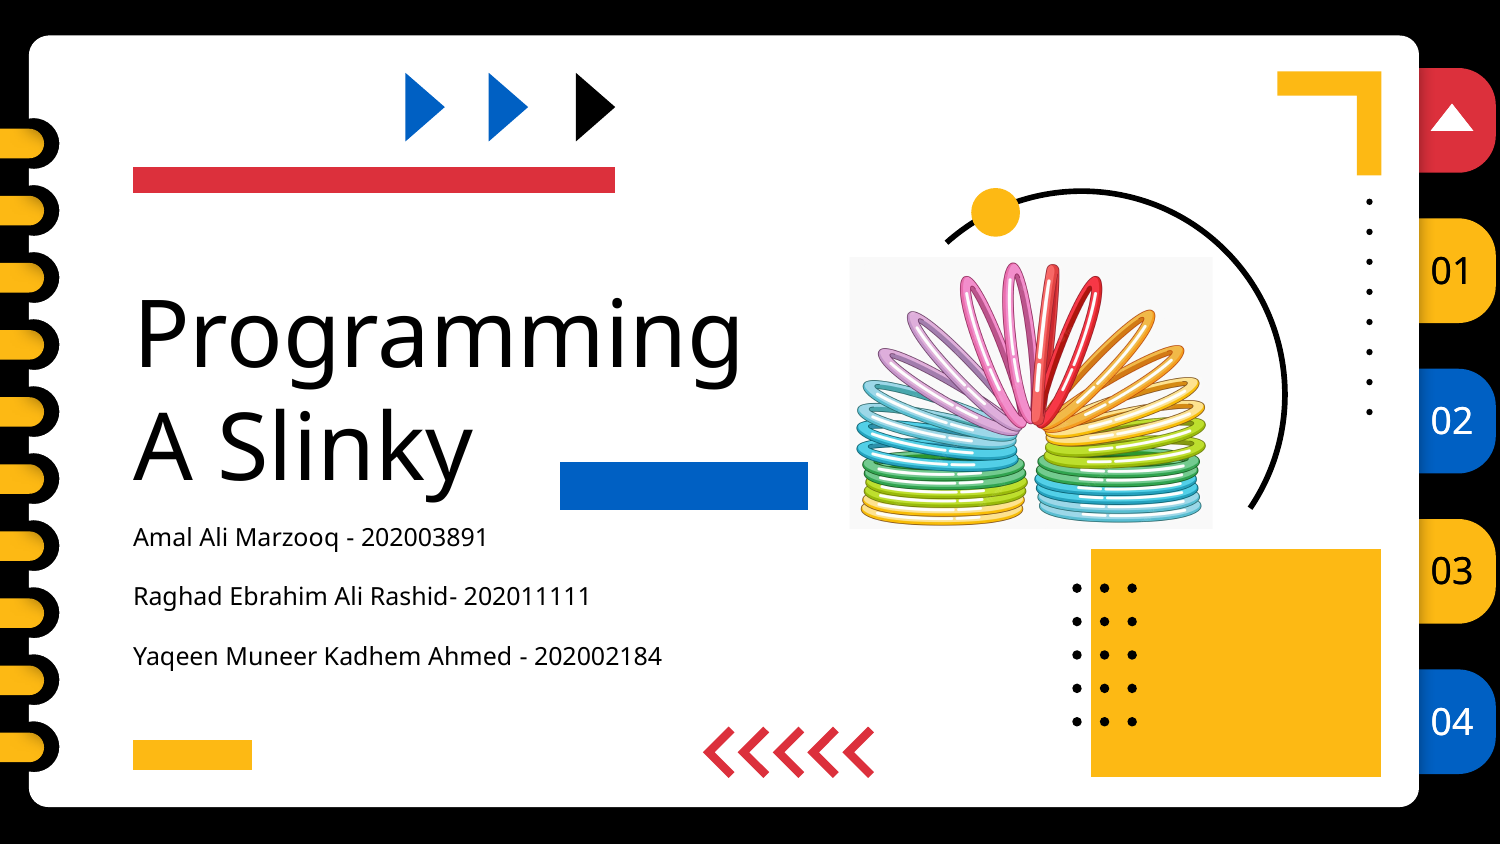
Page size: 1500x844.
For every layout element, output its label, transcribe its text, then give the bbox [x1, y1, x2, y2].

subtitle Amal Ali Marzooq - 202003891 Raghad Ebrahim Ali Rashid- 202011111 Yaqeen Muneer Kadhem Ahmed - 202002184 [118, 501, 920, 694]
text_box [133, 167, 616, 194]
text_box 03 [1419, 543, 1485, 597]
text_box [488, 72, 529, 142]
text_box [559, 461, 808, 510]
text_box [944, 219, 974, 245]
text_box [575, 72, 616, 142]
text_box 04 [1419, 693, 1485, 747]
text_box 02 [1419, 392, 1485, 446]
text_box [405, 72, 445, 142]
text_box 01 [1419, 242, 1485, 296]
title Programming A Slinky [118, 274, 844, 501]
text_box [702, 726, 875, 779]
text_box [1071, 583, 1138, 727]
text_box [1091, 549, 1382, 778]
text_box [1016, 188, 1288, 510]
picture [849, 257, 1213, 529]
text_box [1277, 71, 1382, 176]
text_box [1430, 103, 1474, 131]
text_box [1366, 198, 1373, 416]
text_box [971, 188, 1020, 237]
text_box [133, 739, 253, 771]
